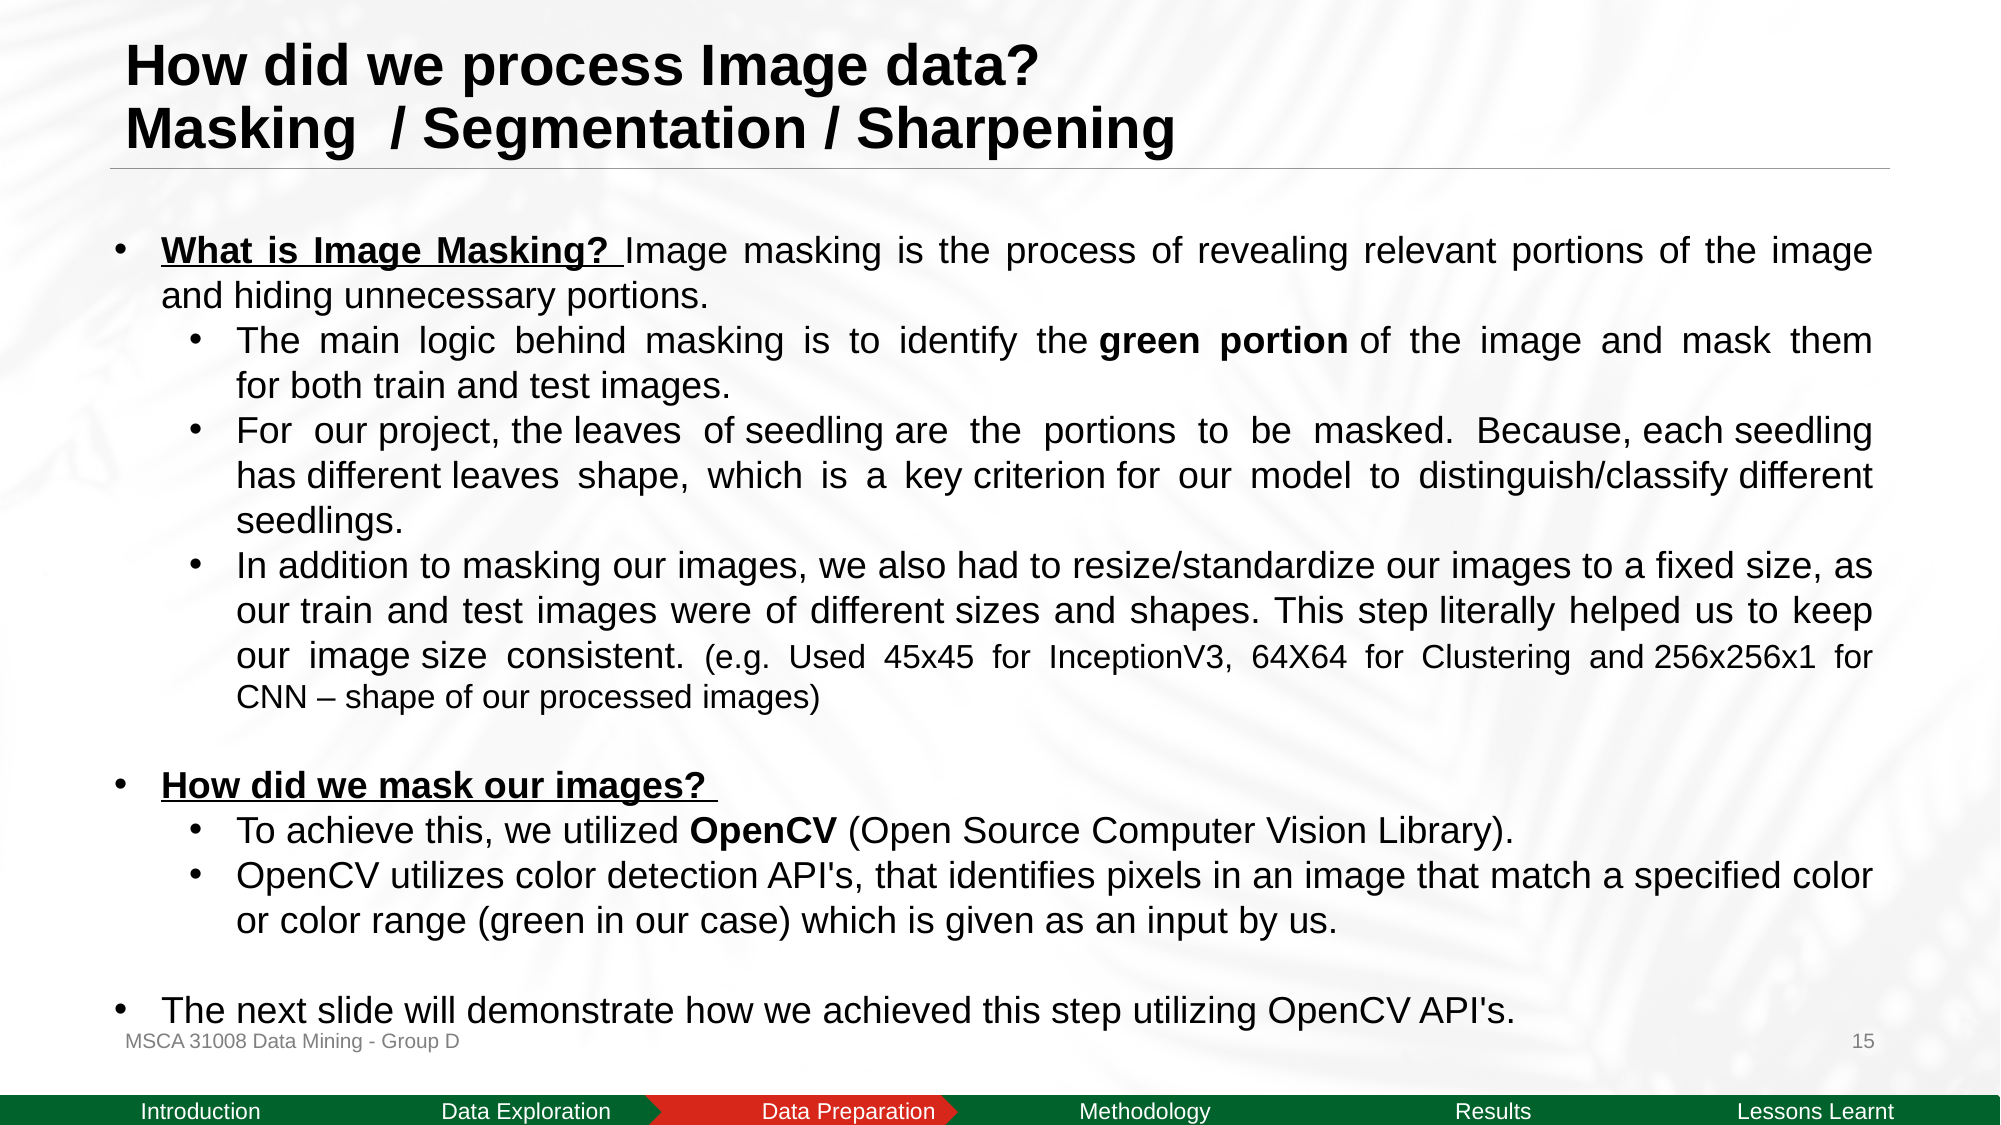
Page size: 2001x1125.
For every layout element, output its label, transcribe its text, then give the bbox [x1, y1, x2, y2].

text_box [0, 1095, 2000, 1125]
text_box What is Image Masking? Image masking is the process of revealing relevant portions of the image and hiding unnecessary portions. The main logic behind masking is to identify the green portion of the image and mask them for both train and test images. For our project, the leaves of seedling are the portions to be masked. Because, each seedling has different leaves shape, which is a key criterion for our model to distinguish/classify different seedlings. In addition to masking our images, we also had to resize/standardize our images to a fixed size, as our train and test images were of different sizes and shapes. This step literally helped us to keep our image size consistent. (e.g. Used 45x45 for InceptionV3, 64X64 for Clustering and 256x256x1 for CNN – shape of our processed images) How did we mask our images? To achieve this, we utilized OpenCV (Open Source Computer Vision Library). OpenCV utilizes color detection API's, that identifies pixels in an image that match a specified color or color range (green in our case) which is given as an input by us. The next slide will demonstrate how we achieved this step utilizing OpenCV API's. [99, 218, 1889, 1084]
title How did we process Image data? Masking / Segmentation / Sharpening [109, 0, 1890, 169]
